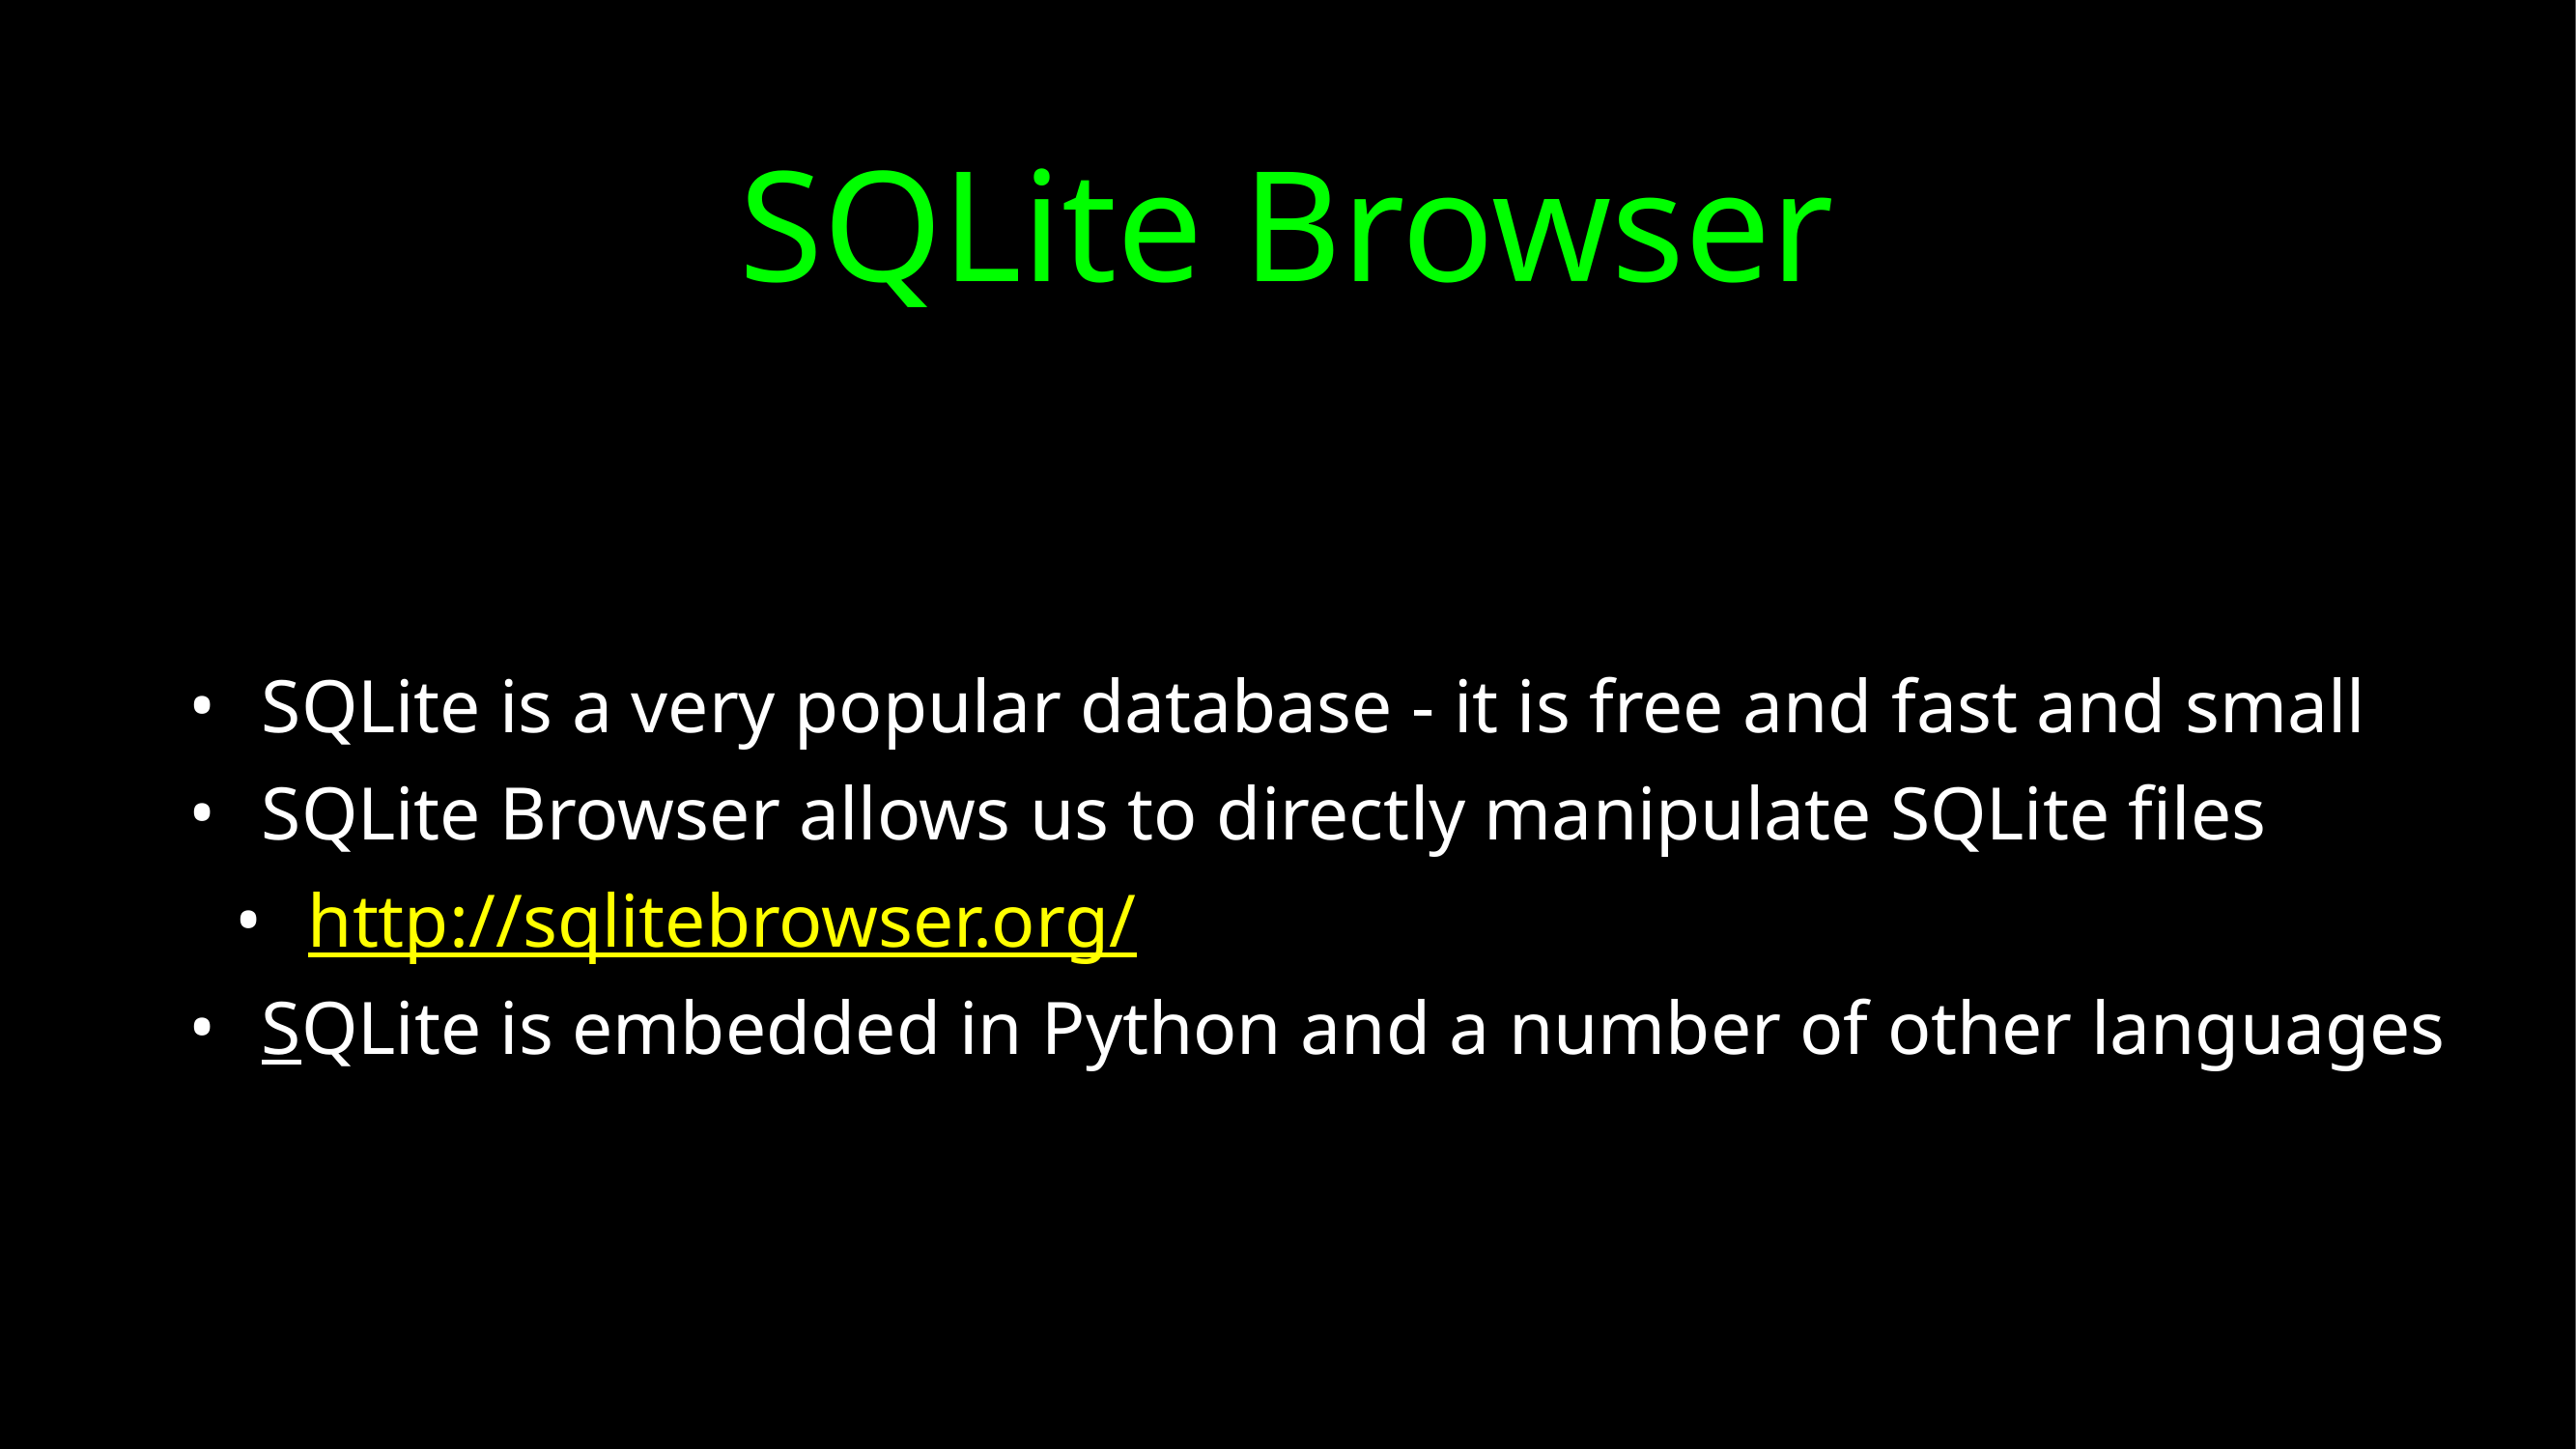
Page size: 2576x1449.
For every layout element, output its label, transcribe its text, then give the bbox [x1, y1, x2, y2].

list SQLite is a very popular database - it is free and fast and small SQLite Browser allows us to directly manipulate SQLite files http://sqlitebrowser.org/ SQLite is embedded in Python and a number of other languages [183, 412, 2480, 1317]
title SQLite Browser [183, 38, 2391, 403]
